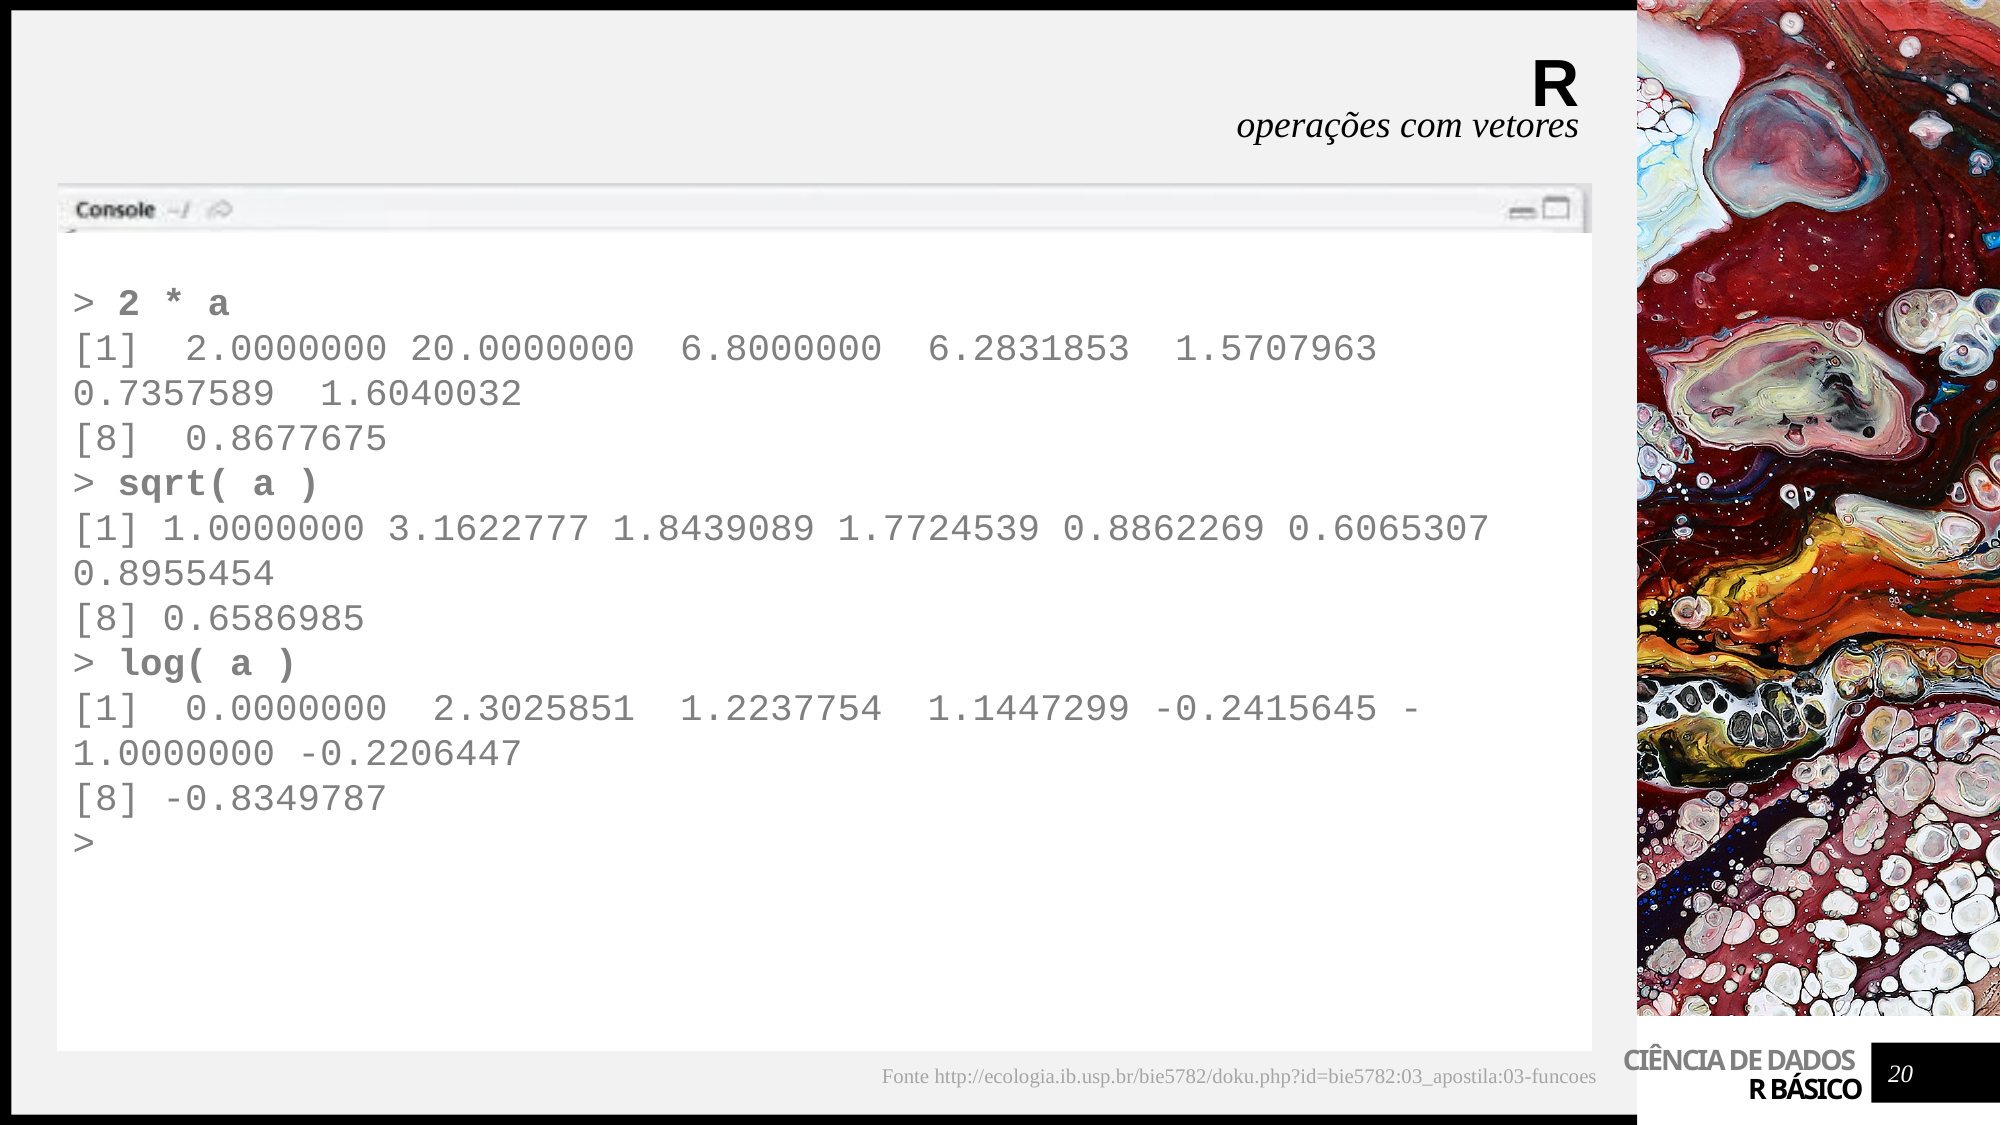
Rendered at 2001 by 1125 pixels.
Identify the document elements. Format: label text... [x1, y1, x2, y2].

picture [57, 183, 1593, 233]
text_box Fonte http://ecologia.ib.usp.br/bie5782/doku.php?id=bie5782:03_apostila:03-funcoes [867, 1055, 1612, 1096]
text_box > 2 * a [1] 2.0000000 20.0000000 6.8000000 6.2831853 1.5707963 0.7357589 1.6040032 [8] 0.8677675 > sqrt( a ) [1] 1.0000000 3.1622777 1.8439089 1.7724539 0.8862269 0.6065307 0.8955454 [8] 0.6586985 > log( a ) [1] 0.0000000 2.3025851 1.2237754 1.1447299 -0.2415645 -1.0000000 -0.2206447 [8] -0.8349787 > [57, 233, 1592, 1051]
slide_number 20 [1877, 1050, 1924, 1096]
list operações com vetores [729, 104, 1580, 164]
title R [729, 49, 1580, 104]
picture [1637, 0, 2000, 1016]
